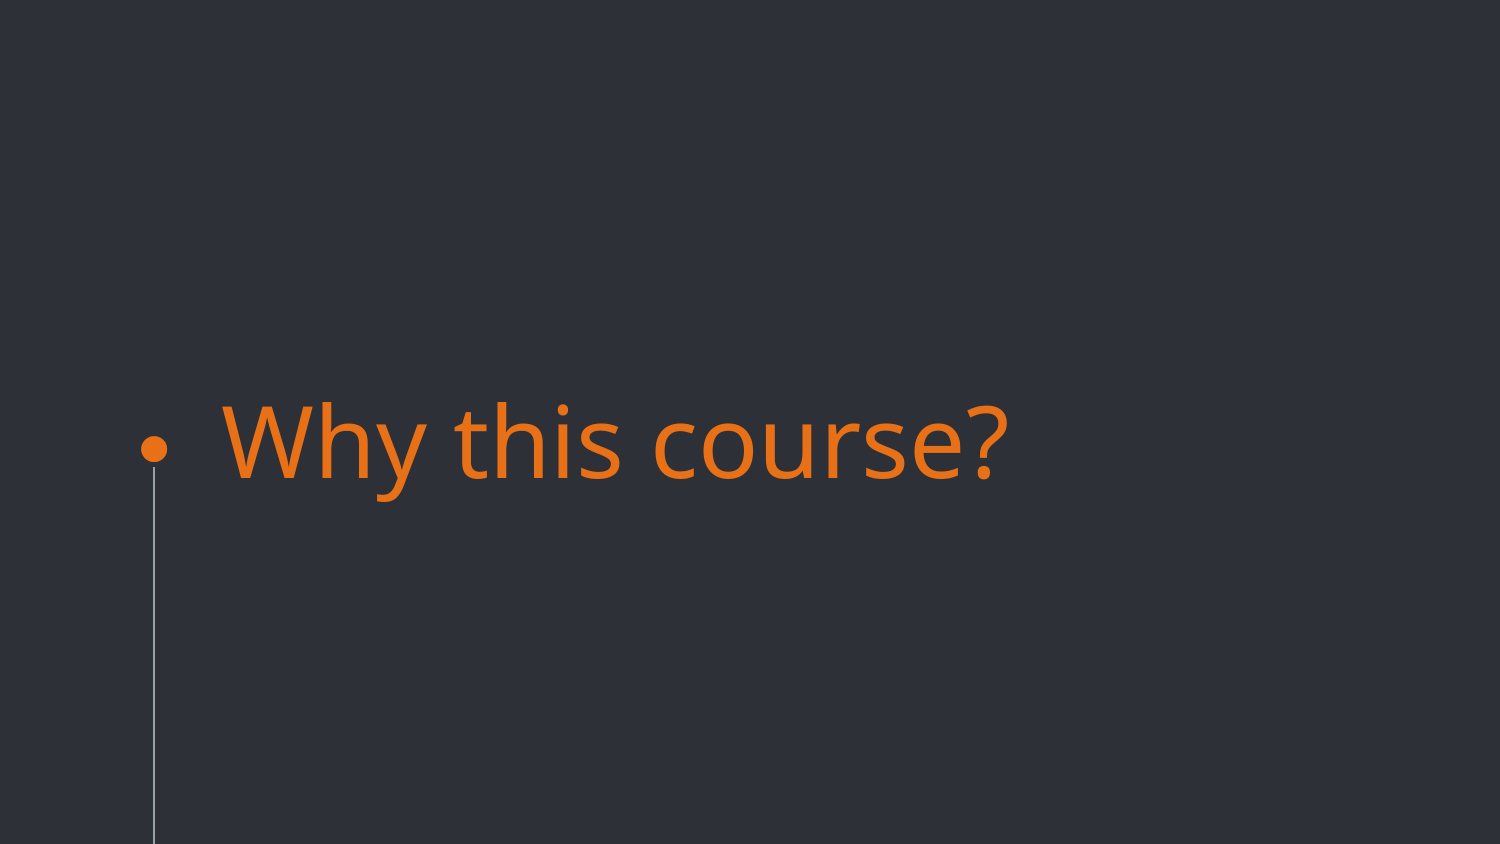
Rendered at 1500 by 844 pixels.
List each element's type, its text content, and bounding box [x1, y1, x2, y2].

title Why this course? [206, 363, 1500, 554]
